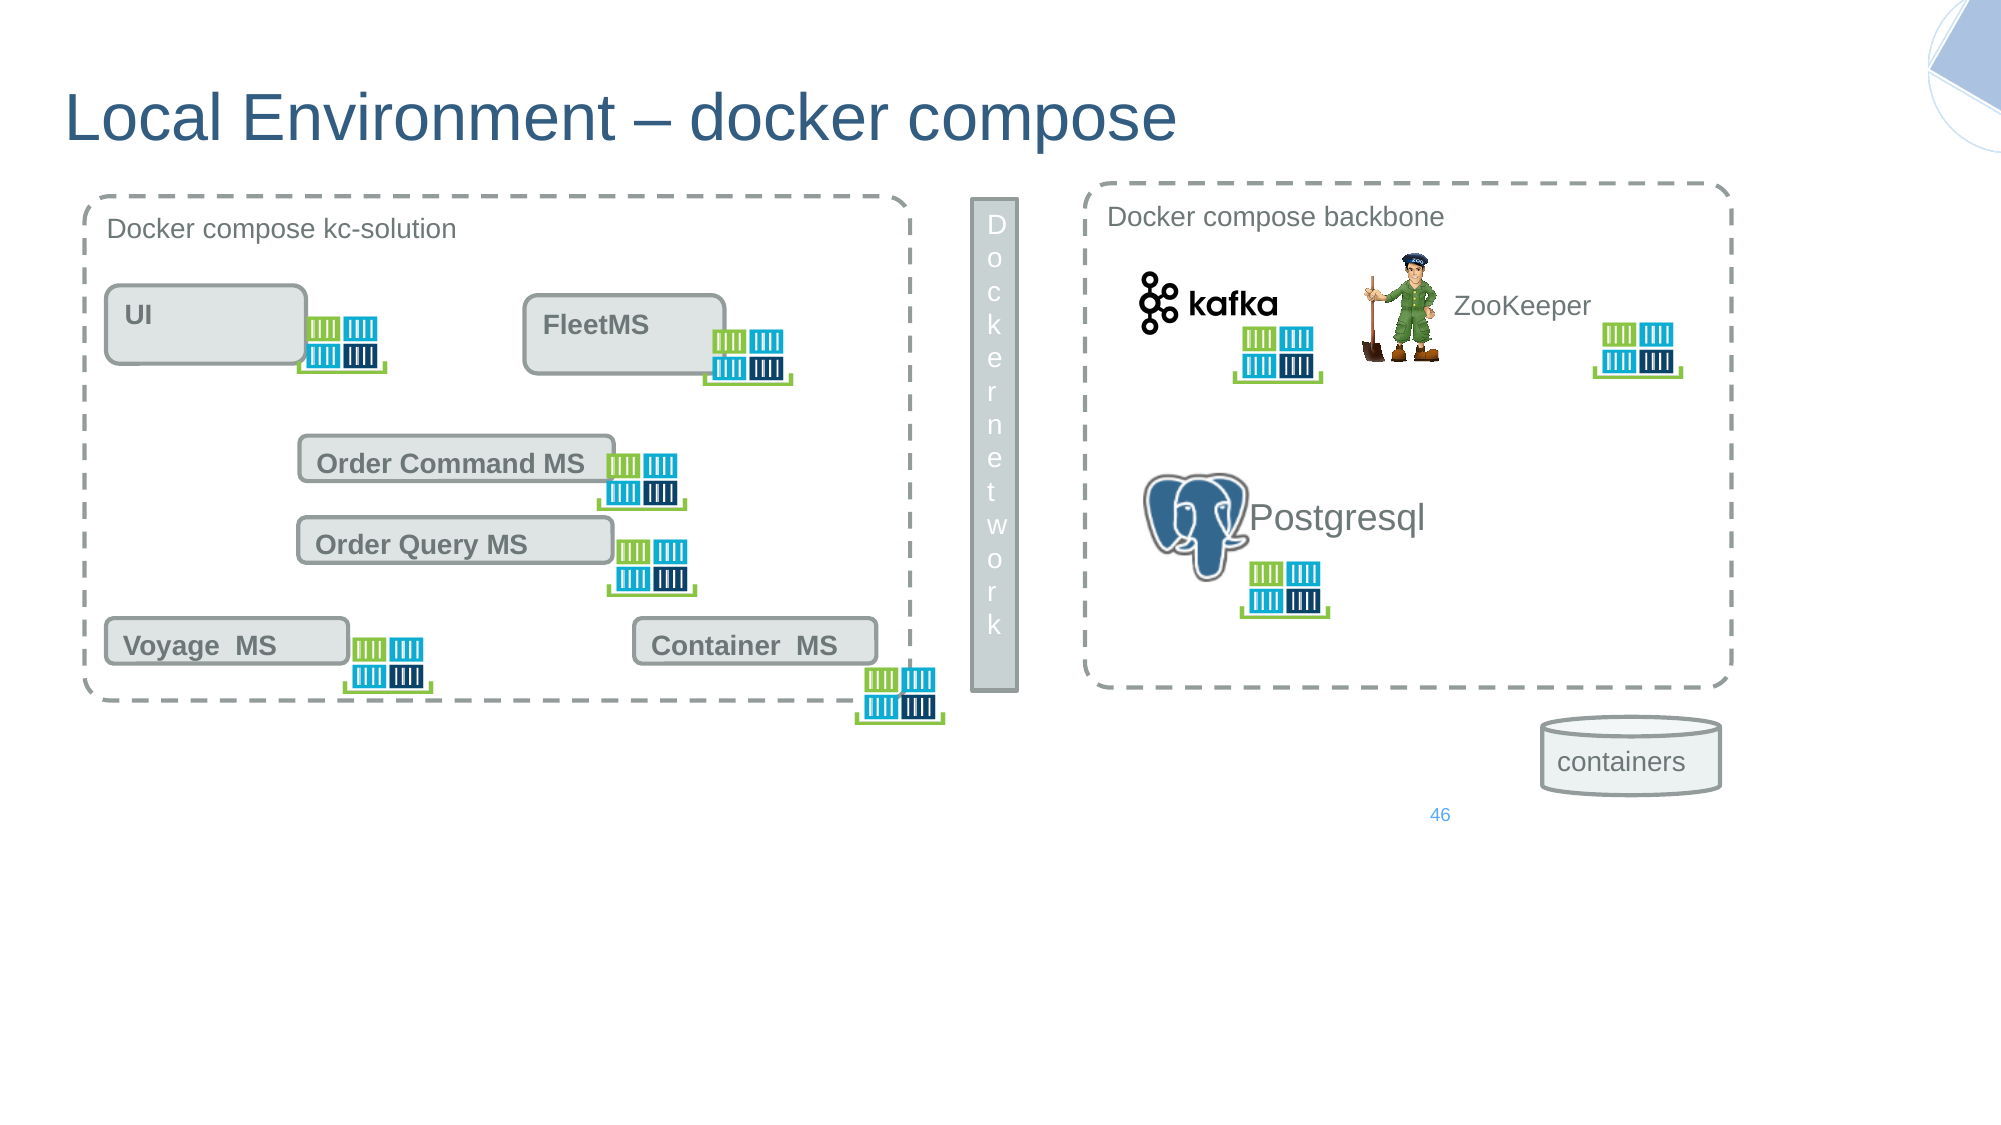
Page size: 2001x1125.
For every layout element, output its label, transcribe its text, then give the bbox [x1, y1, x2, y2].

picture [1555, 317, 1721, 380]
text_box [1107, 448, 1443, 610]
picture [665, 324, 831, 387]
text_box Container MS [632, 616, 879, 666]
text_box containers [1540, 714, 1723, 798]
slide_number 46 [1400, 791, 1467, 837]
picture [1202, 557, 1368, 619]
text_box Docker compose backbone [1082, 181, 1734, 690]
picture [817, 663, 983, 725]
text_box Docker compose kc-solution [82, 194, 913, 703]
picture [1128, 261, 1361, 384]
text_box Order Query MS [296, 515, 615, 565]
text_box Order [1924, 0, 2001, 154]
picture [260, 312, 425, 374]
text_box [1362, 252, 1608, 362]
picture [569, 535, 735, 597]
picture [305, 633, 471, 695]
text_box Order Command MS [297, 433, 616, 484]
text_box FleetMS [522, 293, 727, 376]
text_box Voyage MS [103, 616, 351, 666]
text_box Docker network [970, 197, 1019, 693]
picture [560, 449, 725, 512]
title Local Environment – docker compose [64, 9, 1850, 155]
text_box UI [103, 283, 309, 366]
